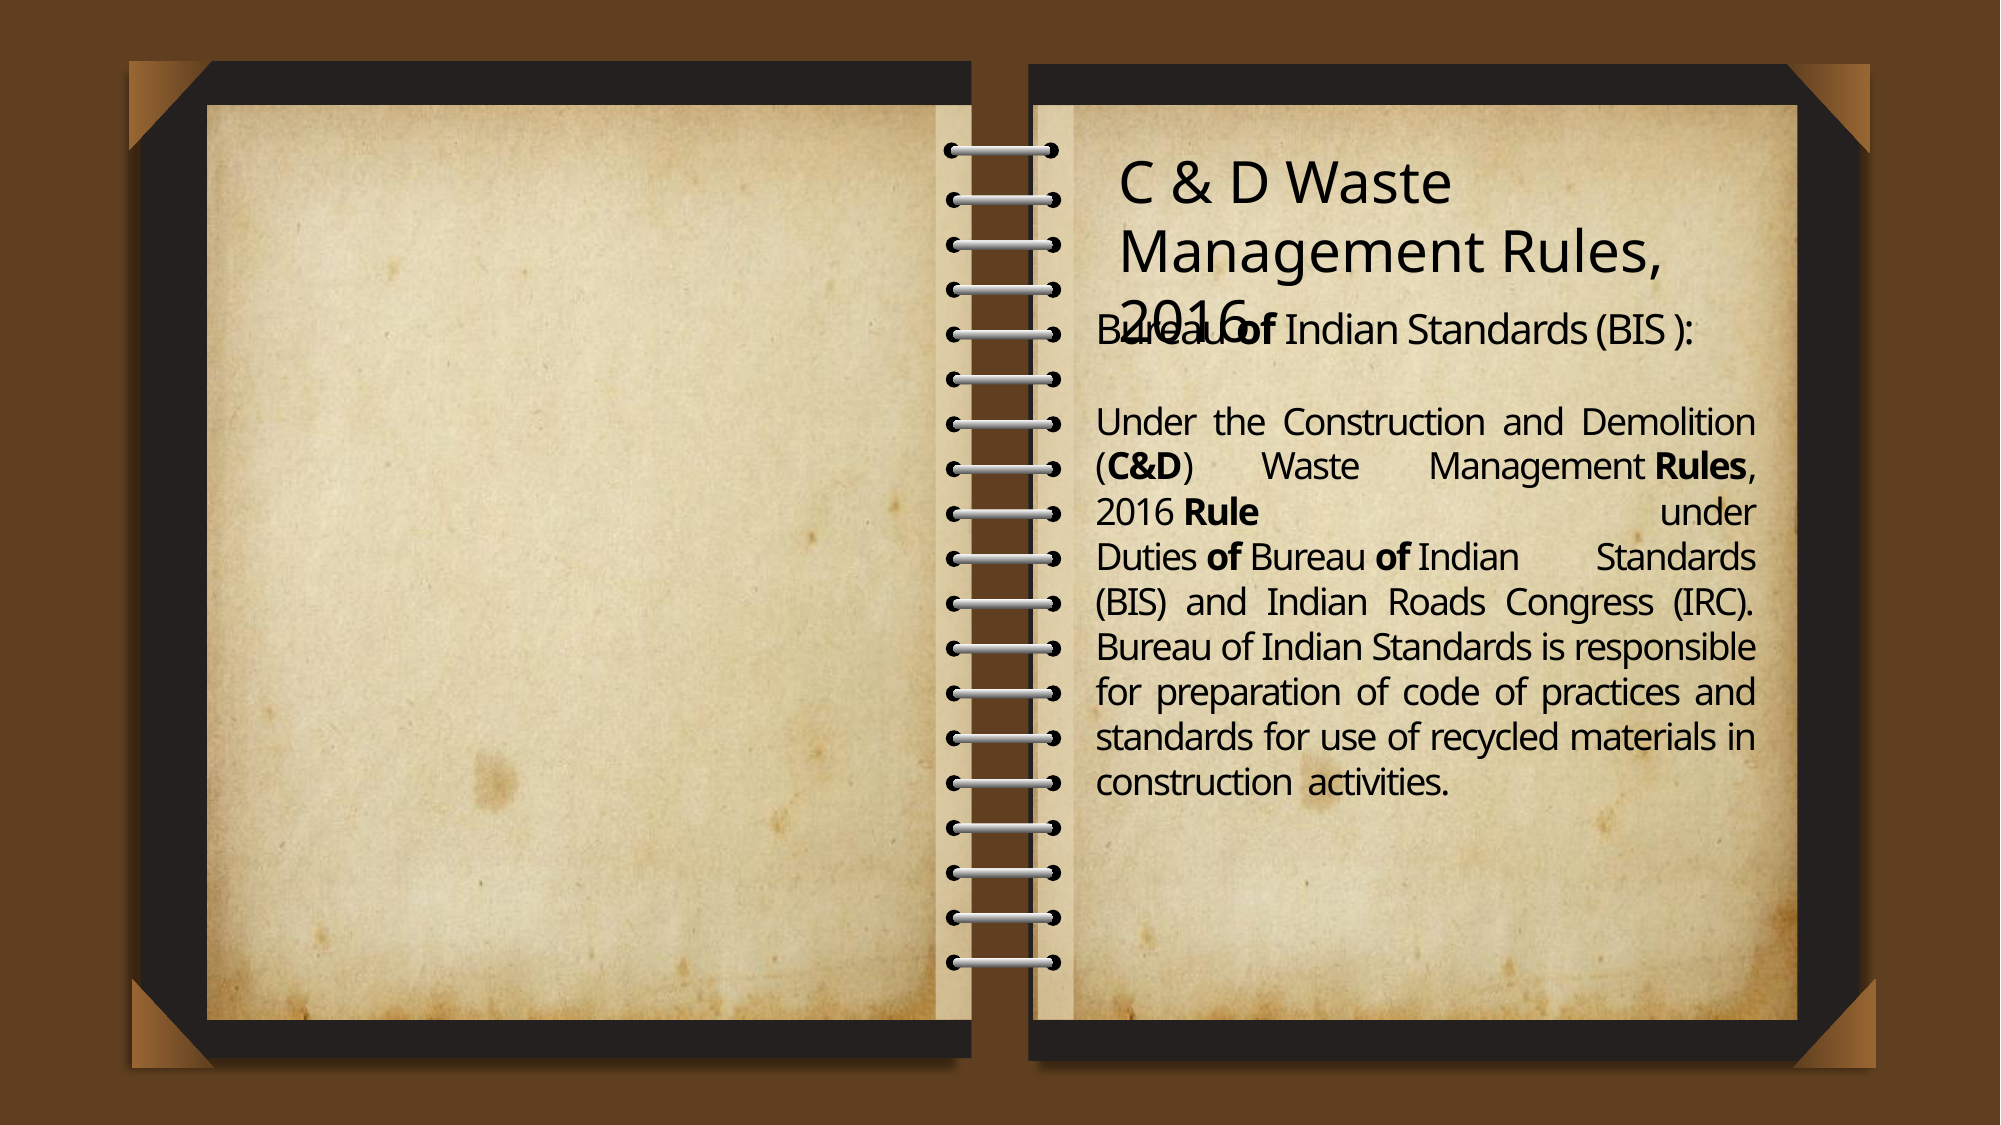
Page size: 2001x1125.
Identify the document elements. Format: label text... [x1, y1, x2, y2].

text_box [127, 59, 215, 154]
text_box [1790, 975, 1877, 1070]
text_box Bureau of Indian Standards (BIS ): Under the Construction and Demolition (C&D) Waste Management Rules, 2016 Rule under Duties of Bureau of Indian Standards (BIS) and Indian Roads Congress (IRC). Bureau of Indian Standards is responsible for preparation of code of practices and standards for use of recycled materials in construction activities. [1080, 295, 1771, 855]
text_box [1784, 62, 1871, 156]
text_box [1037, 104, 1075, 1021]
text_box [1032, 971, 1037, 1021]
text_box [1027, 63, 1860, 1062]
text_box [1032, 104, 1037, 142]
text_box [140, 60, 972, 1059]
text_box [1075, 104, 1798, 1021]
text_box [130, 975, 217, 1070]
text_box [935, 104, 973, 1021]
text_box C & D Waste Management Rules, 2016 [1103, 137, 1769, 295]
text_box [206, 104, 935, 1021]
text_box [943, 142, 1062, 971]
